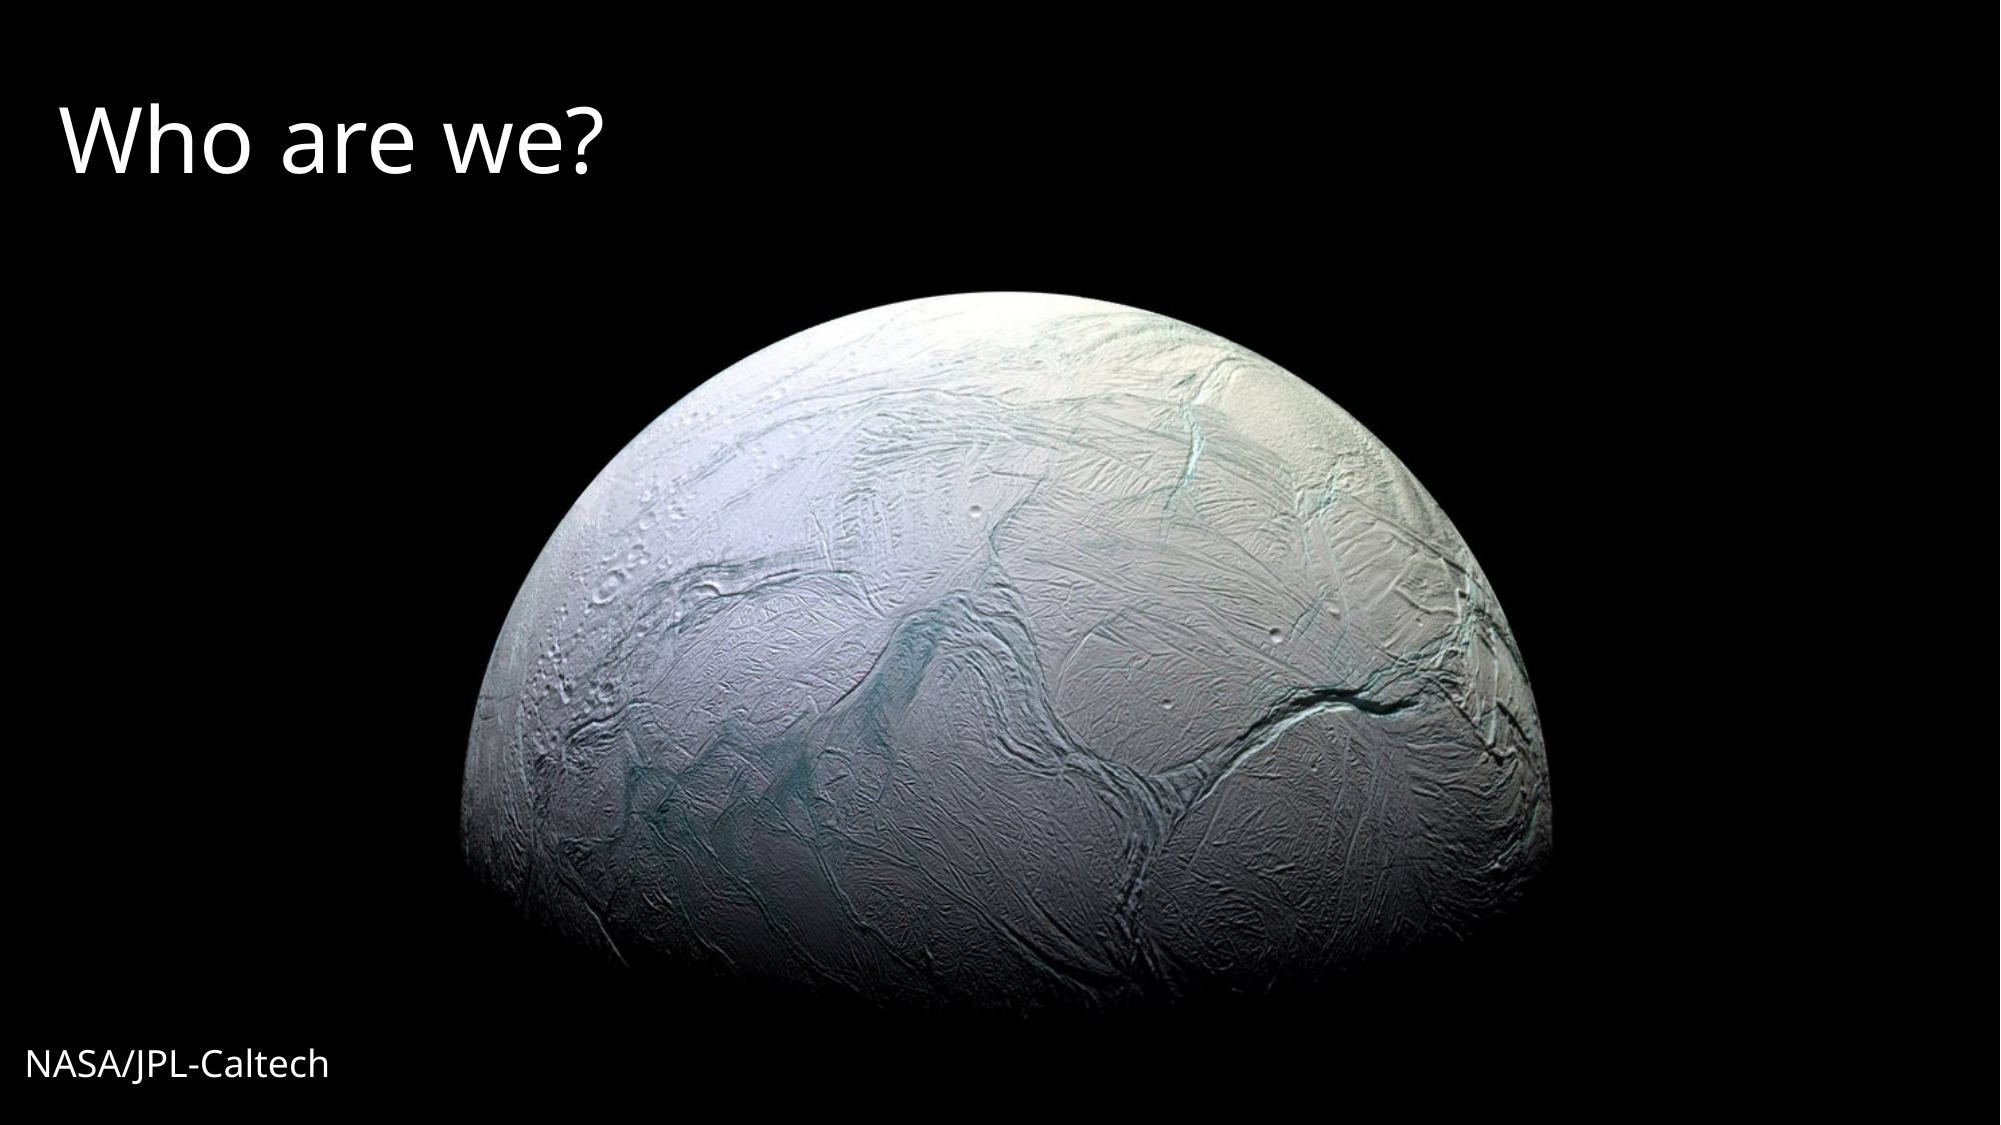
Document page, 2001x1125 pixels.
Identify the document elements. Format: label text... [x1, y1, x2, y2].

picture [404, 129, 1596, 1061]
title Who are we? [43, 35, 1769, 253]
text_box NASA/JPL-Caltech [9, 1032, 346, 1093]
